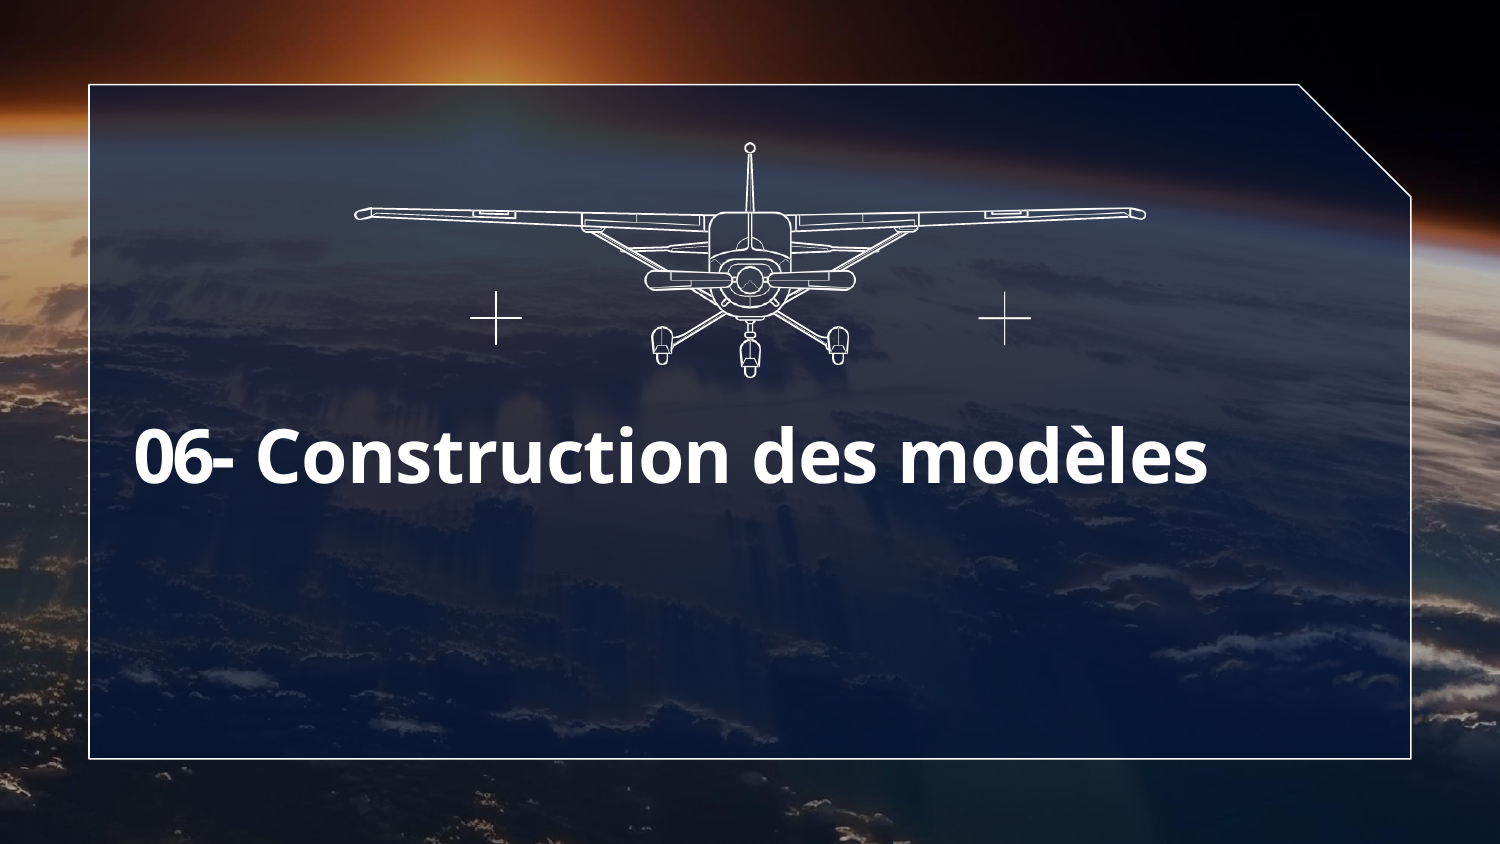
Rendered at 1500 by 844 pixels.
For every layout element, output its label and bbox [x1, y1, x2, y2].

text_box [0, 0, 1500, 844]
text_box [354, 142, 1146, 378]
